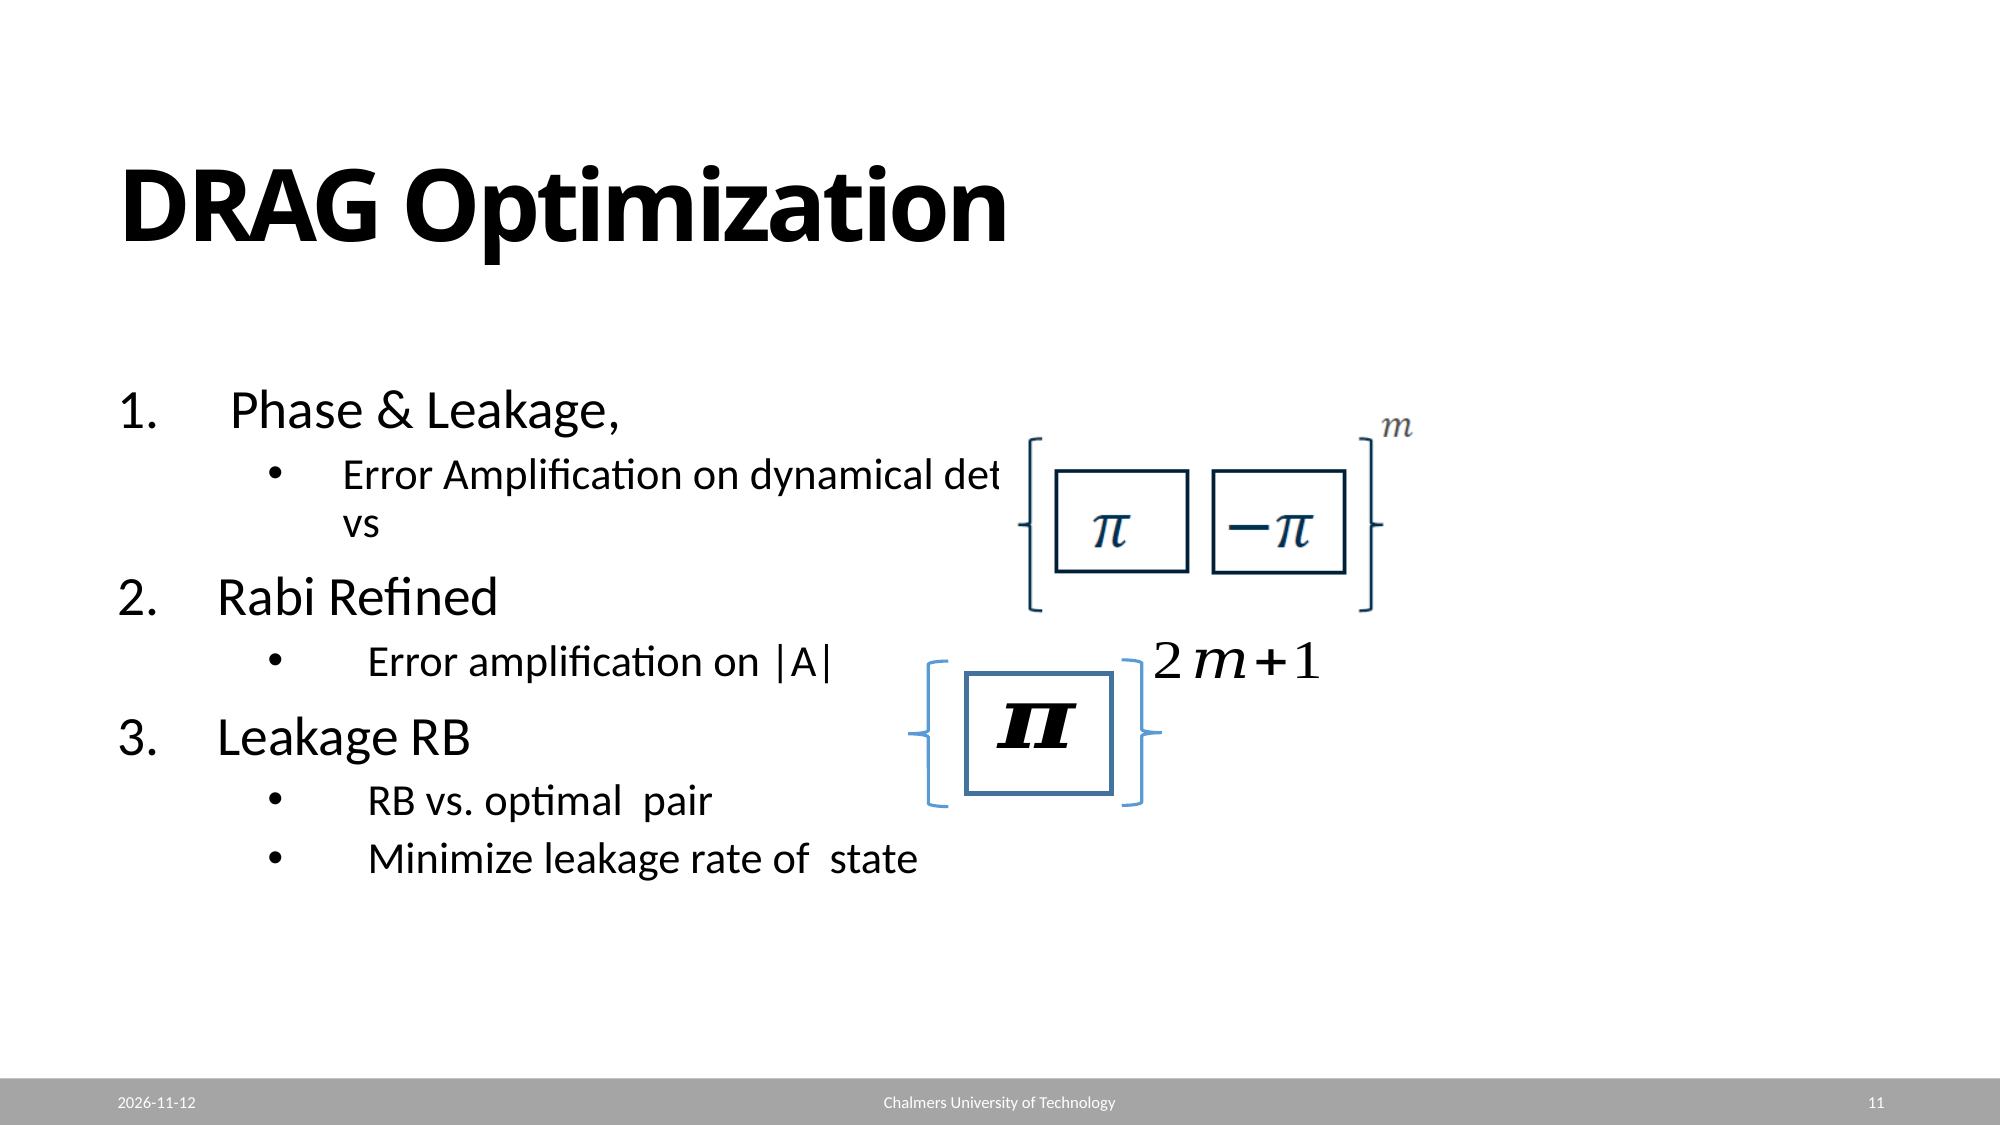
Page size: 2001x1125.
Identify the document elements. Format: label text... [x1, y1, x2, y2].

title DRAG Optimization [102, 134, 1900, 281]
text_box [966, 672, 1113, 794]
footer Chalmers University of Technology [683, 1079, 1317, 1125]
text_box [908, 660, 949, 808]
picture [999, 411, 1422, 628]
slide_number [102, 1079, 570, 1125]
slide_number 11 [1433, 1079, 1900, 1125]
text_box [1121, 659, 1162, 806]
